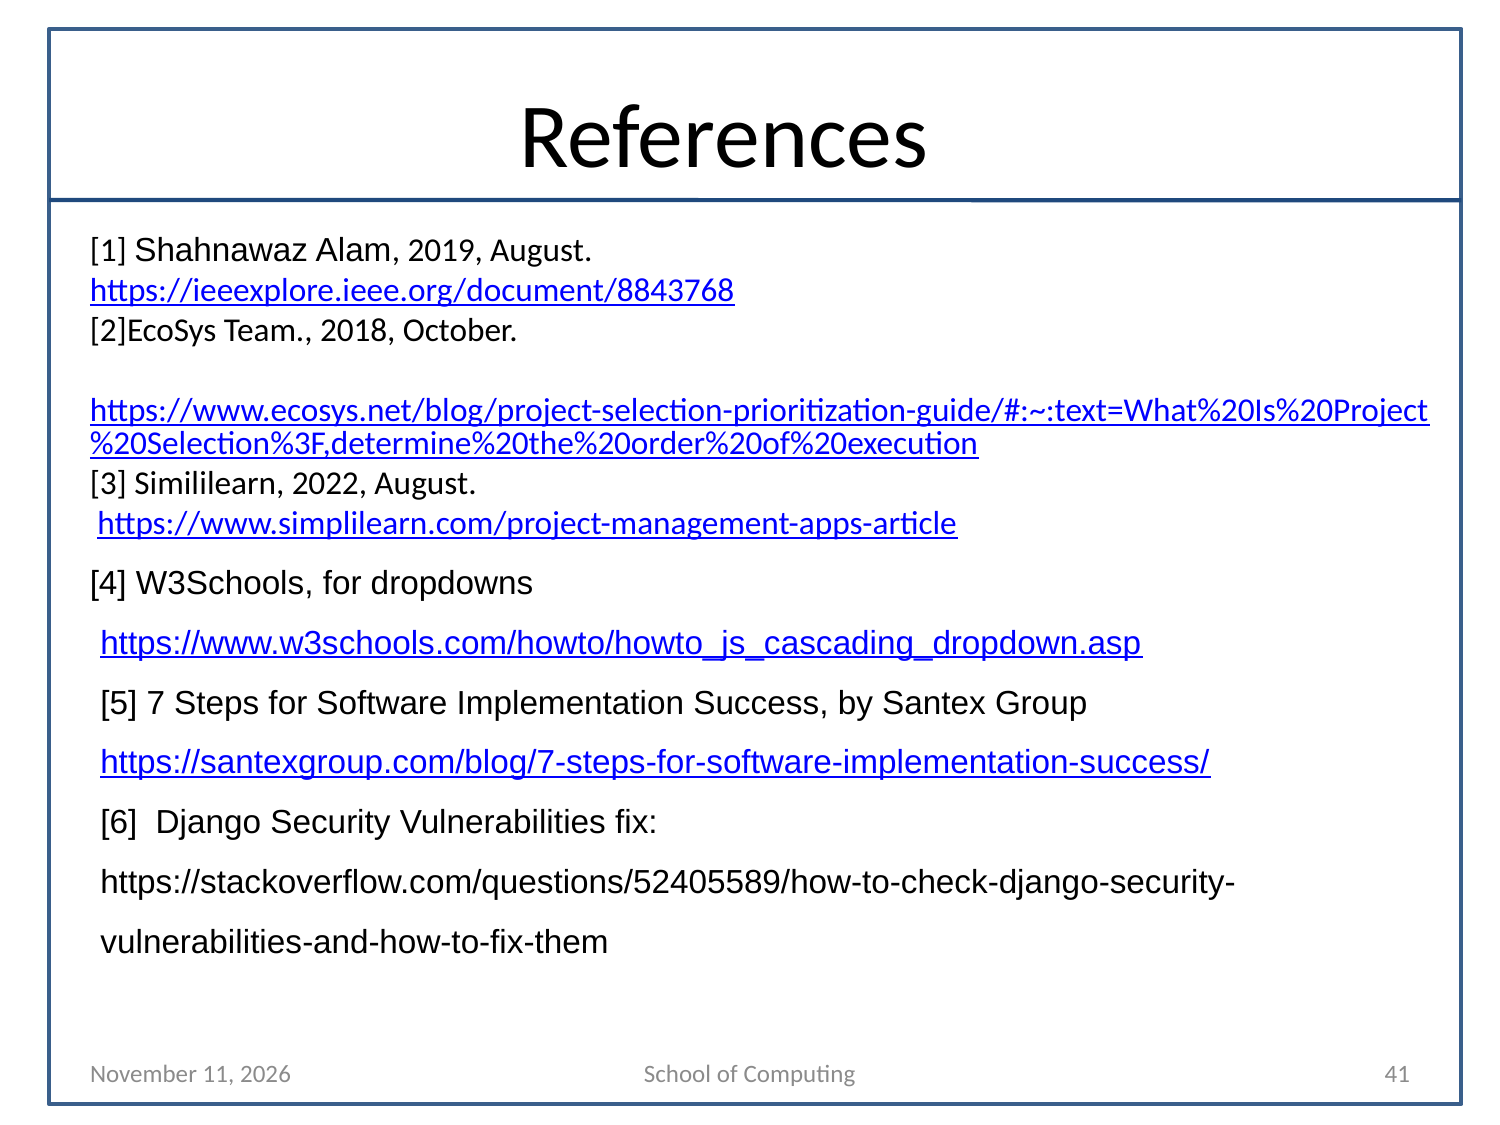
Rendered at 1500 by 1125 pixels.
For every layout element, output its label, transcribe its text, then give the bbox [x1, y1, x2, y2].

slide_number 41 [1074, 1042, 1425, 1103]
title References [49, 37, 1399, 225]
text_box [1] Shahnawaz Alam, 2019, August. https://ieeexplore.ieee.org/document/8843768 [2]EcoSys Team., 2018, October. https://www.ecosys.net/blog/project-selection-prioritization-guide/#:~:text=What%20Is%20Project%20Selection%3F,determine%20the%20order%20of%20execution [3] Simililearn, 2022, August. https://www.simplilearn.com/project-management-apps-article [4] W3Schools, for dropdowns https://www.w3schools.com/howto/howto_js_cascading_dropdown.asp [5] 7 Steps for Software Implementation Success, by Santex Group https://santexgroup.com/blog/7-steps-for-software-implementation-success/ [6] Django Security Vulnerabilities fix: https://stackoverflow.com/questions/52405589/how-to-check-django-security-vulnerabilities-and-how-to-fix-them [74, 220, 1451, 975]
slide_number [75, 1042, 425, 1103]
footer School of Computing [512, 1042, 988, 1103]
